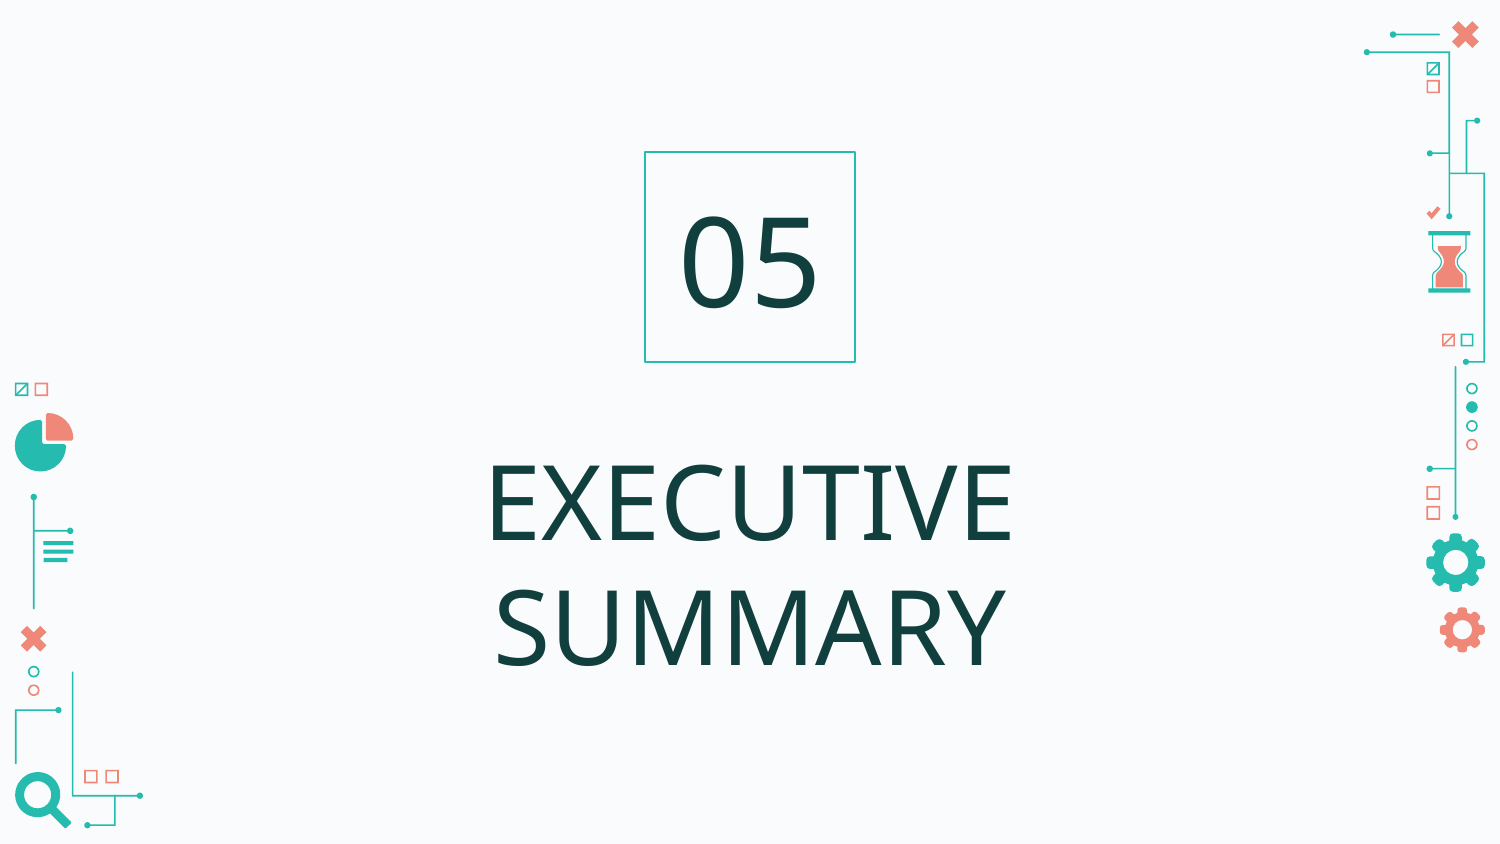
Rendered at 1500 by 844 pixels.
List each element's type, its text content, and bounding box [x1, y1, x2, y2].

title EXECUTIVE SUMMARY [279, 421, 1221, 692]
title 05 [644, 151, 856, 363]
